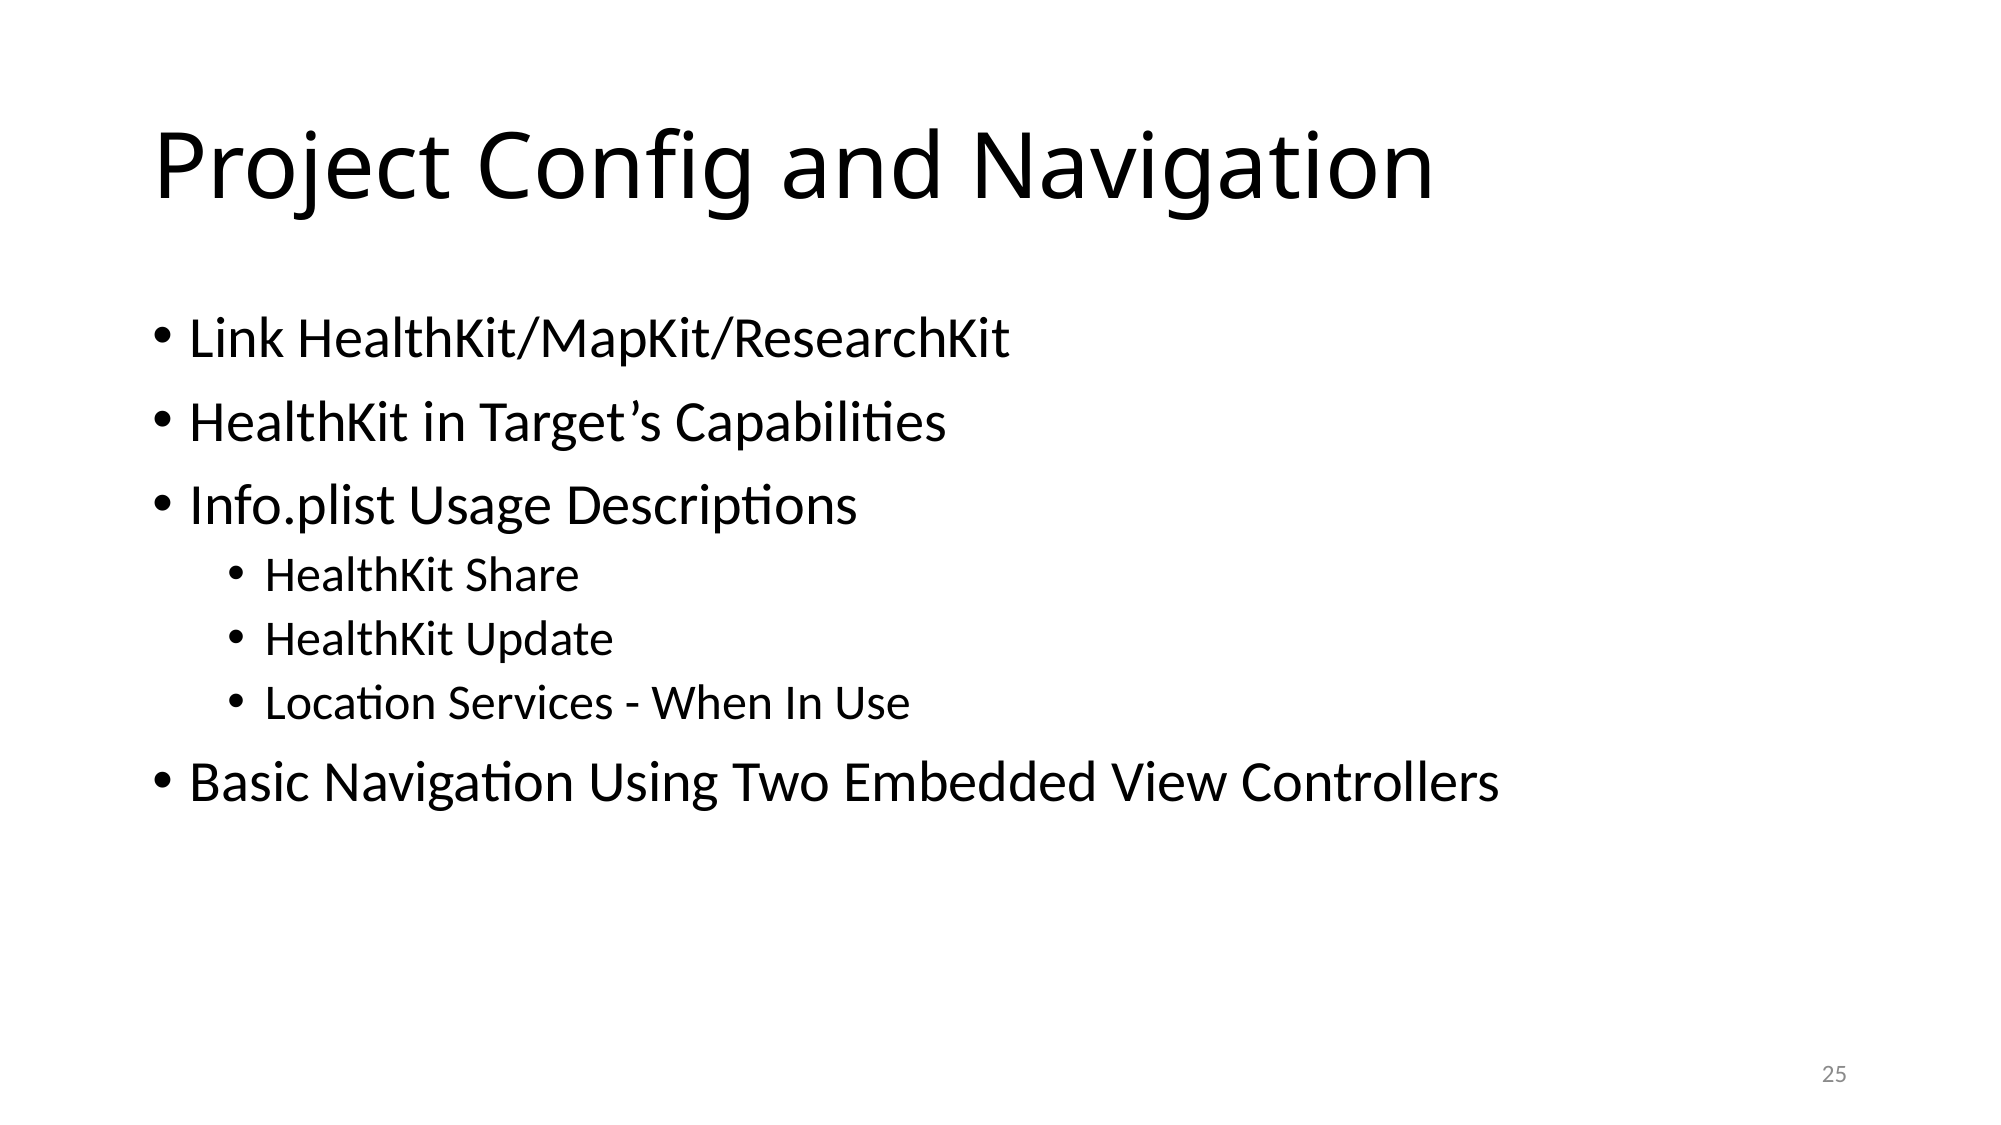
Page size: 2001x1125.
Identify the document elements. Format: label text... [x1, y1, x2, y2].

list Link HealthKit/MapKit/ResearchKit HealthKit in Target’s Capabilities Info.plist Usage Descriptions HealthKit Share HealthKit Update Location Services - When In Use Basic Navigation Using Two Embedded View Controllers [137, 299, 1863, 1014]
slide_number 25 [1412, 1042, 1863, 1103]
title Project Config and Navigation [137, 59, 1863, 278]
